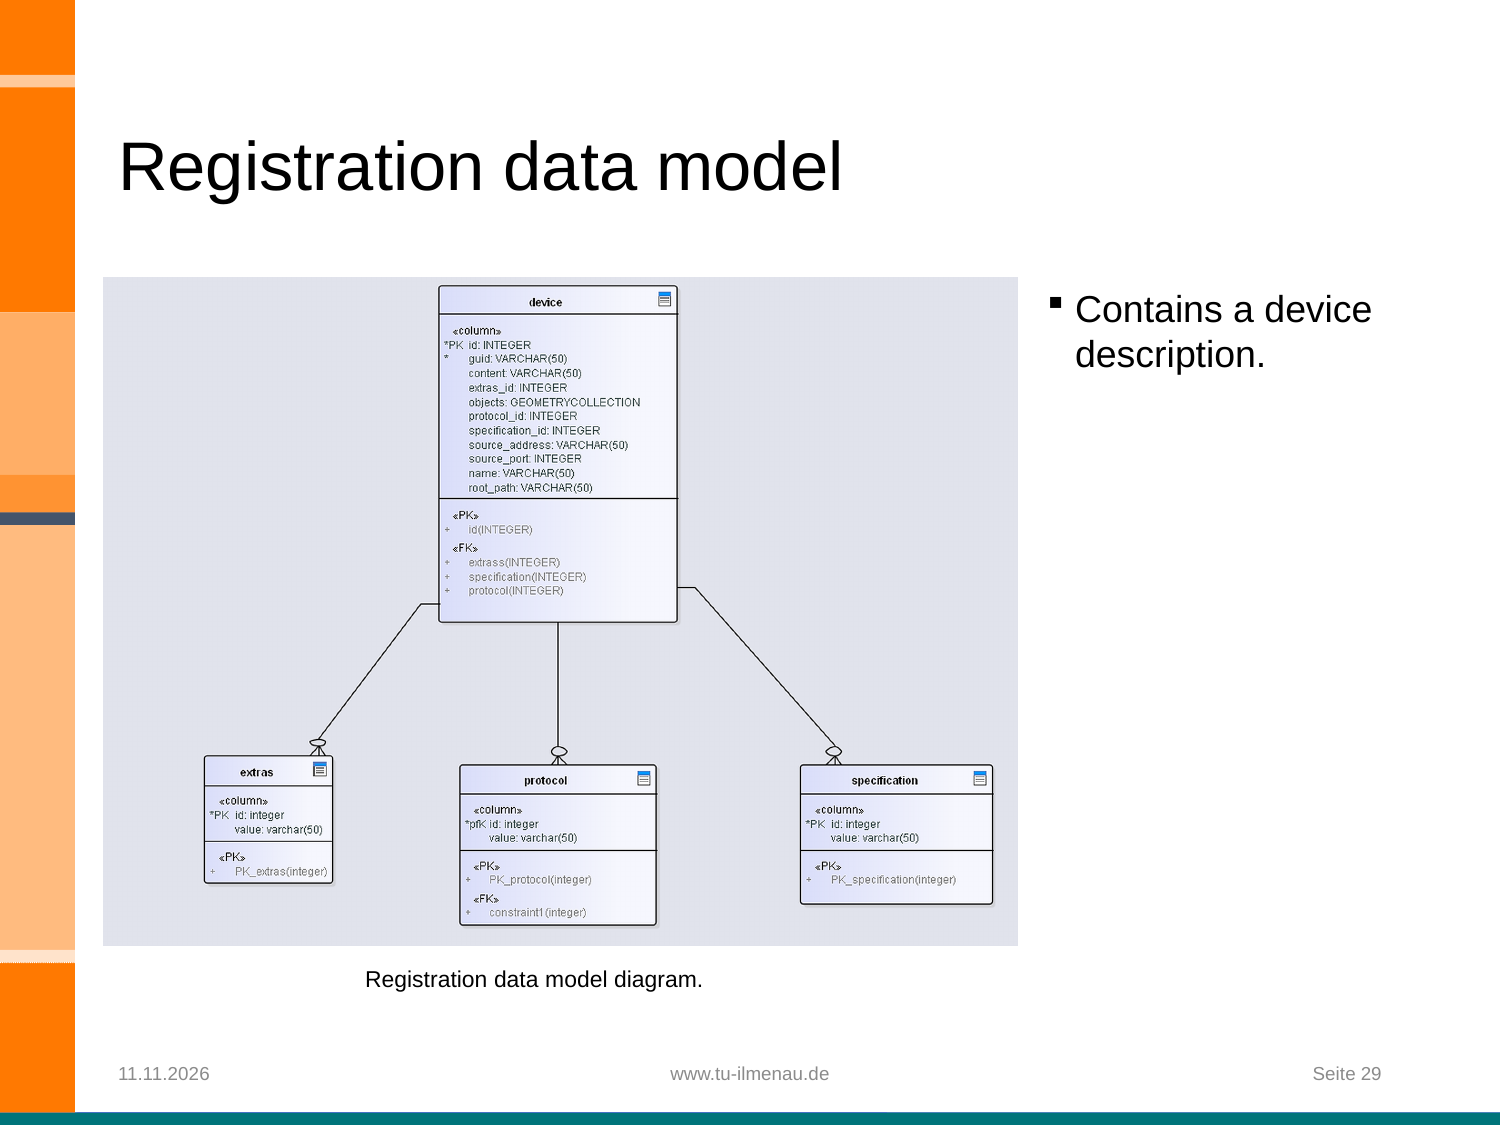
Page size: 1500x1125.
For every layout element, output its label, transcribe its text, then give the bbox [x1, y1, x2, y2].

text_box Registration data model diagram. [350, 956, 801, 1000]
slide_number Seite 29 [1059, 1042, 1397, 1103]
picture [103, 277, 1018, 946]
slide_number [103, 1042, 441, 1103]
list Contains a device description. [1032, 277, 1500, 946]
footer www.tu-ilmenau.de [496, 1042, 1004, 1103]
title Registration data model [103, 59, 1397, 278]
